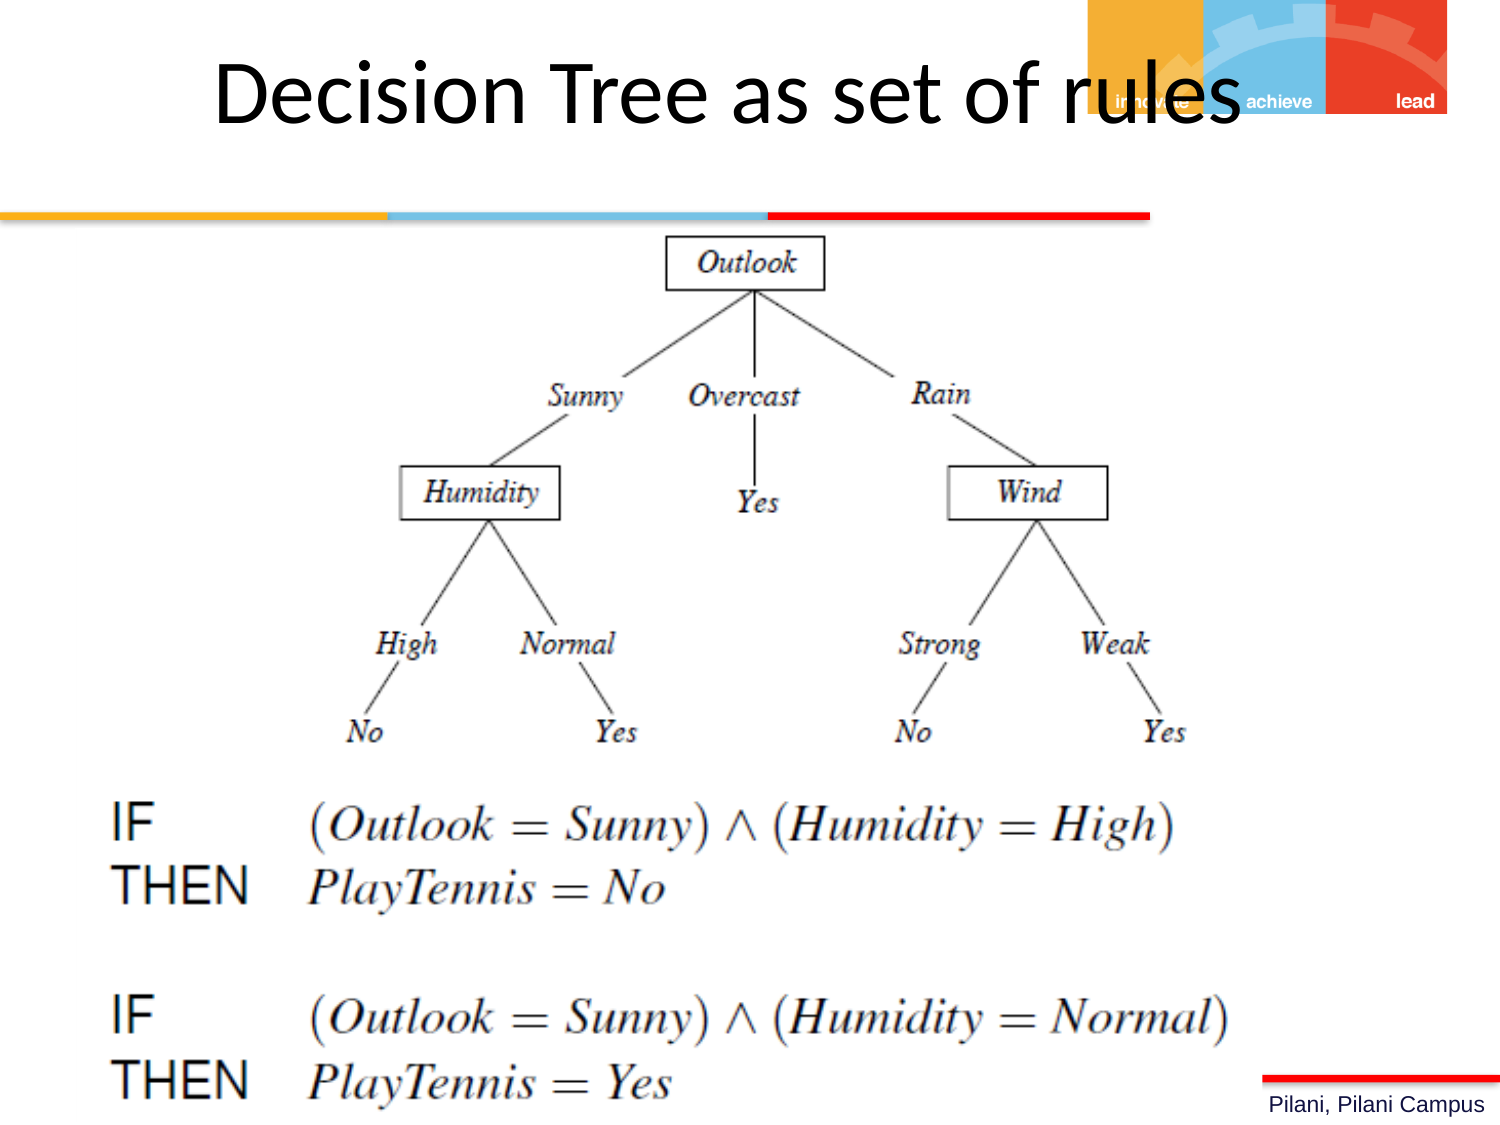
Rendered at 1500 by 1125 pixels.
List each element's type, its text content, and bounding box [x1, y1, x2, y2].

picture [1087, 0, 1448, 114]
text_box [74, 228, 1263, 1122]
title Decision Tree as set of rules [20, 24, 1438, 162]
